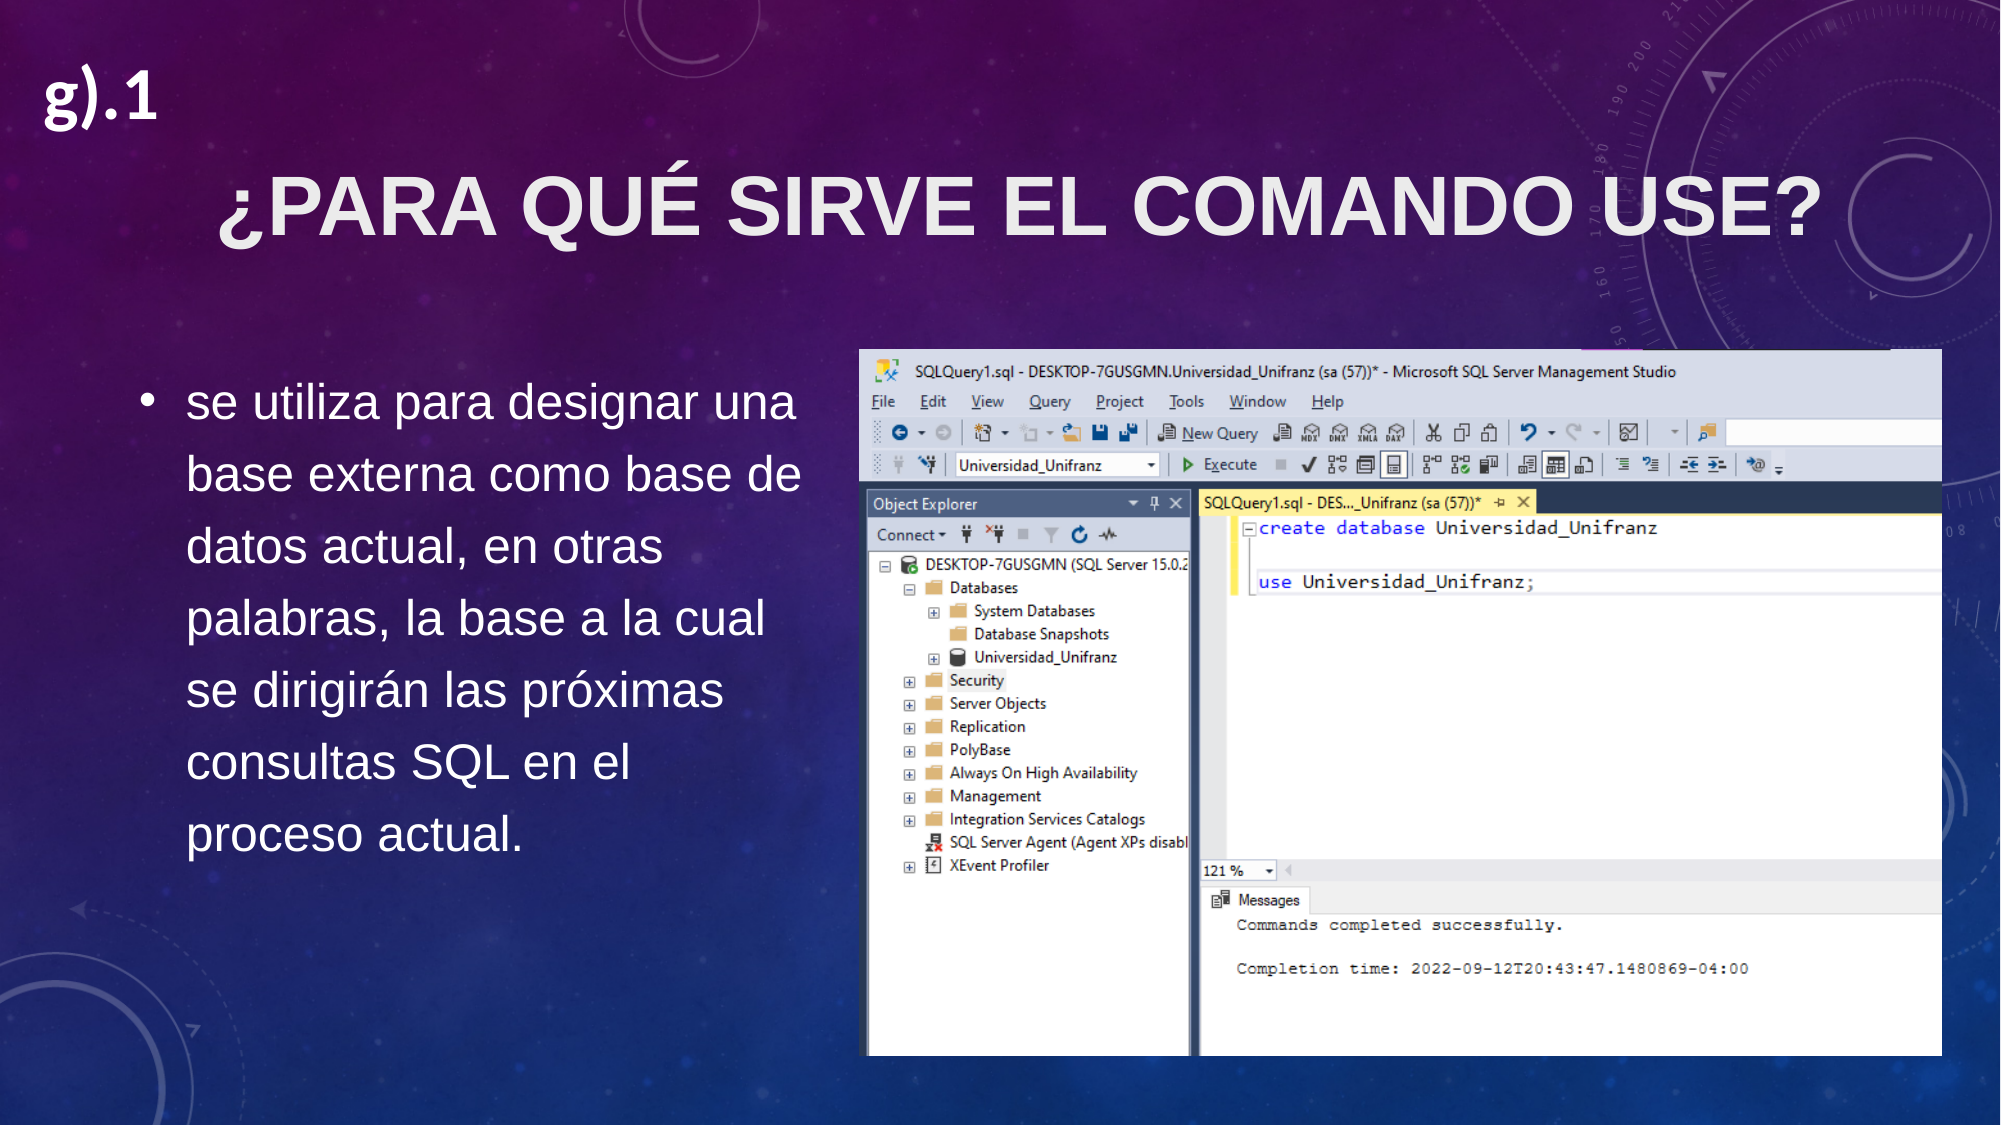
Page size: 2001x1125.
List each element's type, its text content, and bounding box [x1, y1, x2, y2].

picture [0, 0, 2001, 1125]
title ¿PARA QUÉ SIRVE EL COMANDO USE? [123, 99, 1942, 305]
list se utiliza para designar una base externa como base de datos actual, en otras palabras, la base a la cual se dirigirán las próximas consultas SQL en el proceso actual. [123, 350, 822, 1089]
text_box g).1 [28, 36, 310, 142]
